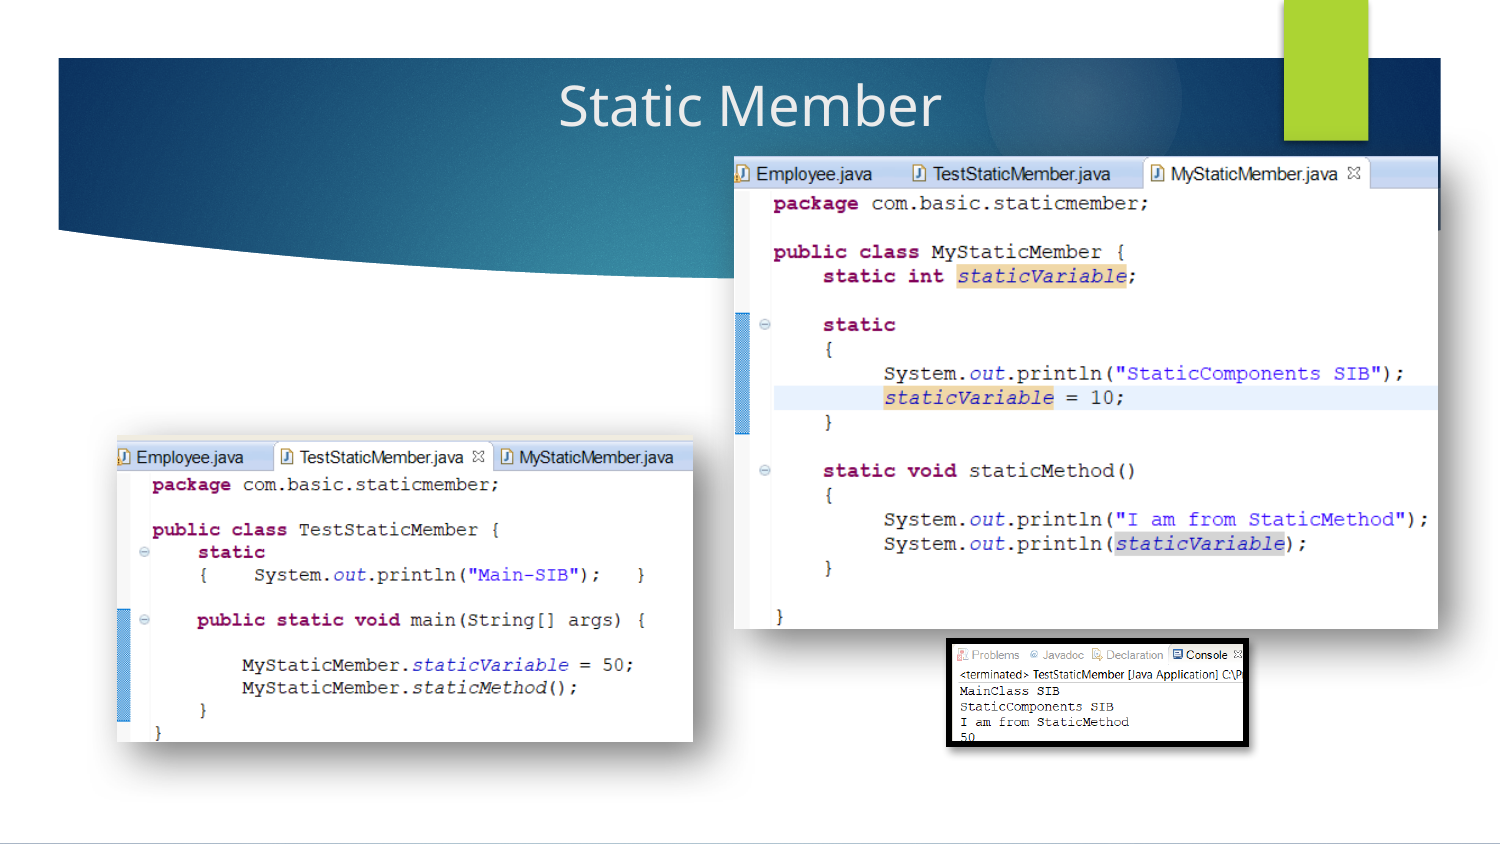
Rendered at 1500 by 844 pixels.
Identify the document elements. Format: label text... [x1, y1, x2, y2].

picture [951, 644, 1244, 742]
title Static Member [415, 55, 1086, 150]
picture [116, 435, 694, 742]
picture [734, 155, 1438, 629]
